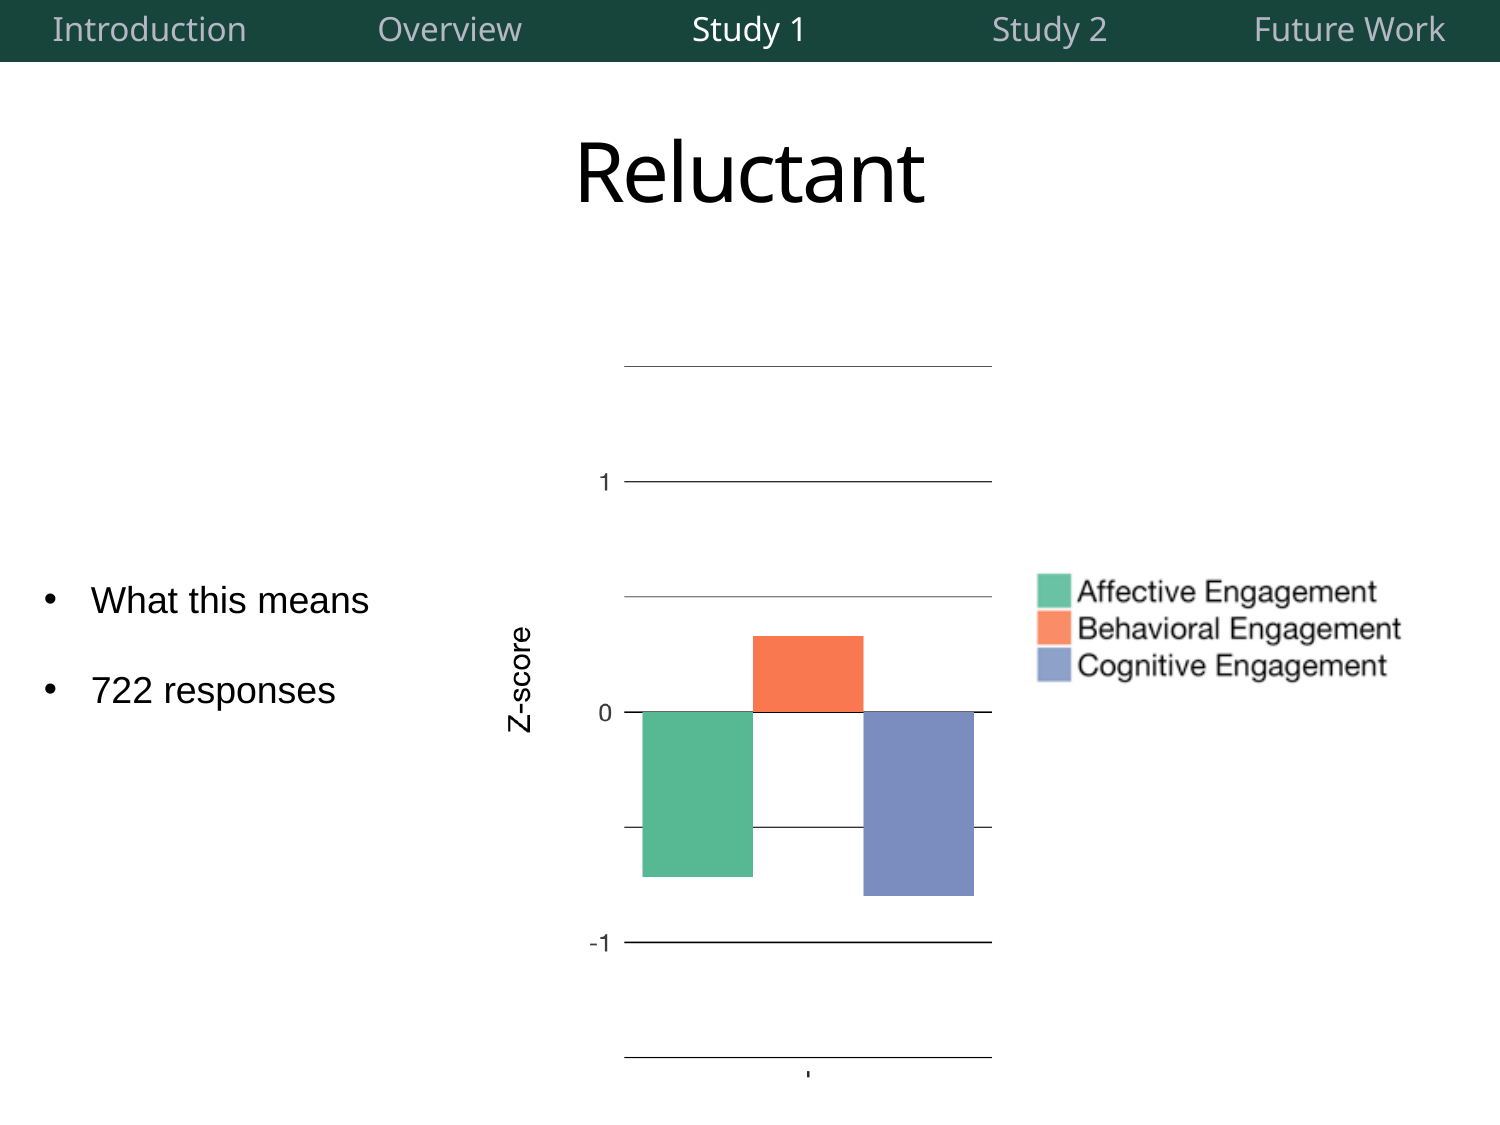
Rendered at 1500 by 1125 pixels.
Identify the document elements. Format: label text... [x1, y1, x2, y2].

title Reluctant [75, 87, 1425, 250]
table_header Study 2 [900, 0, 1200, 62]
picture [1014, 502, 1426, 770]
table_header Future Work [1200, 0, 1500, 62]
table_header Overview [300, 0, 600, 62]
text_box What this means 722 responses [29, 569, 491, 764]
table_header Study 1 [600, 0, 900, 62]
picture [494, 275, 1006, 1125]
table_header Introduction [0, 0, 300, 62]
